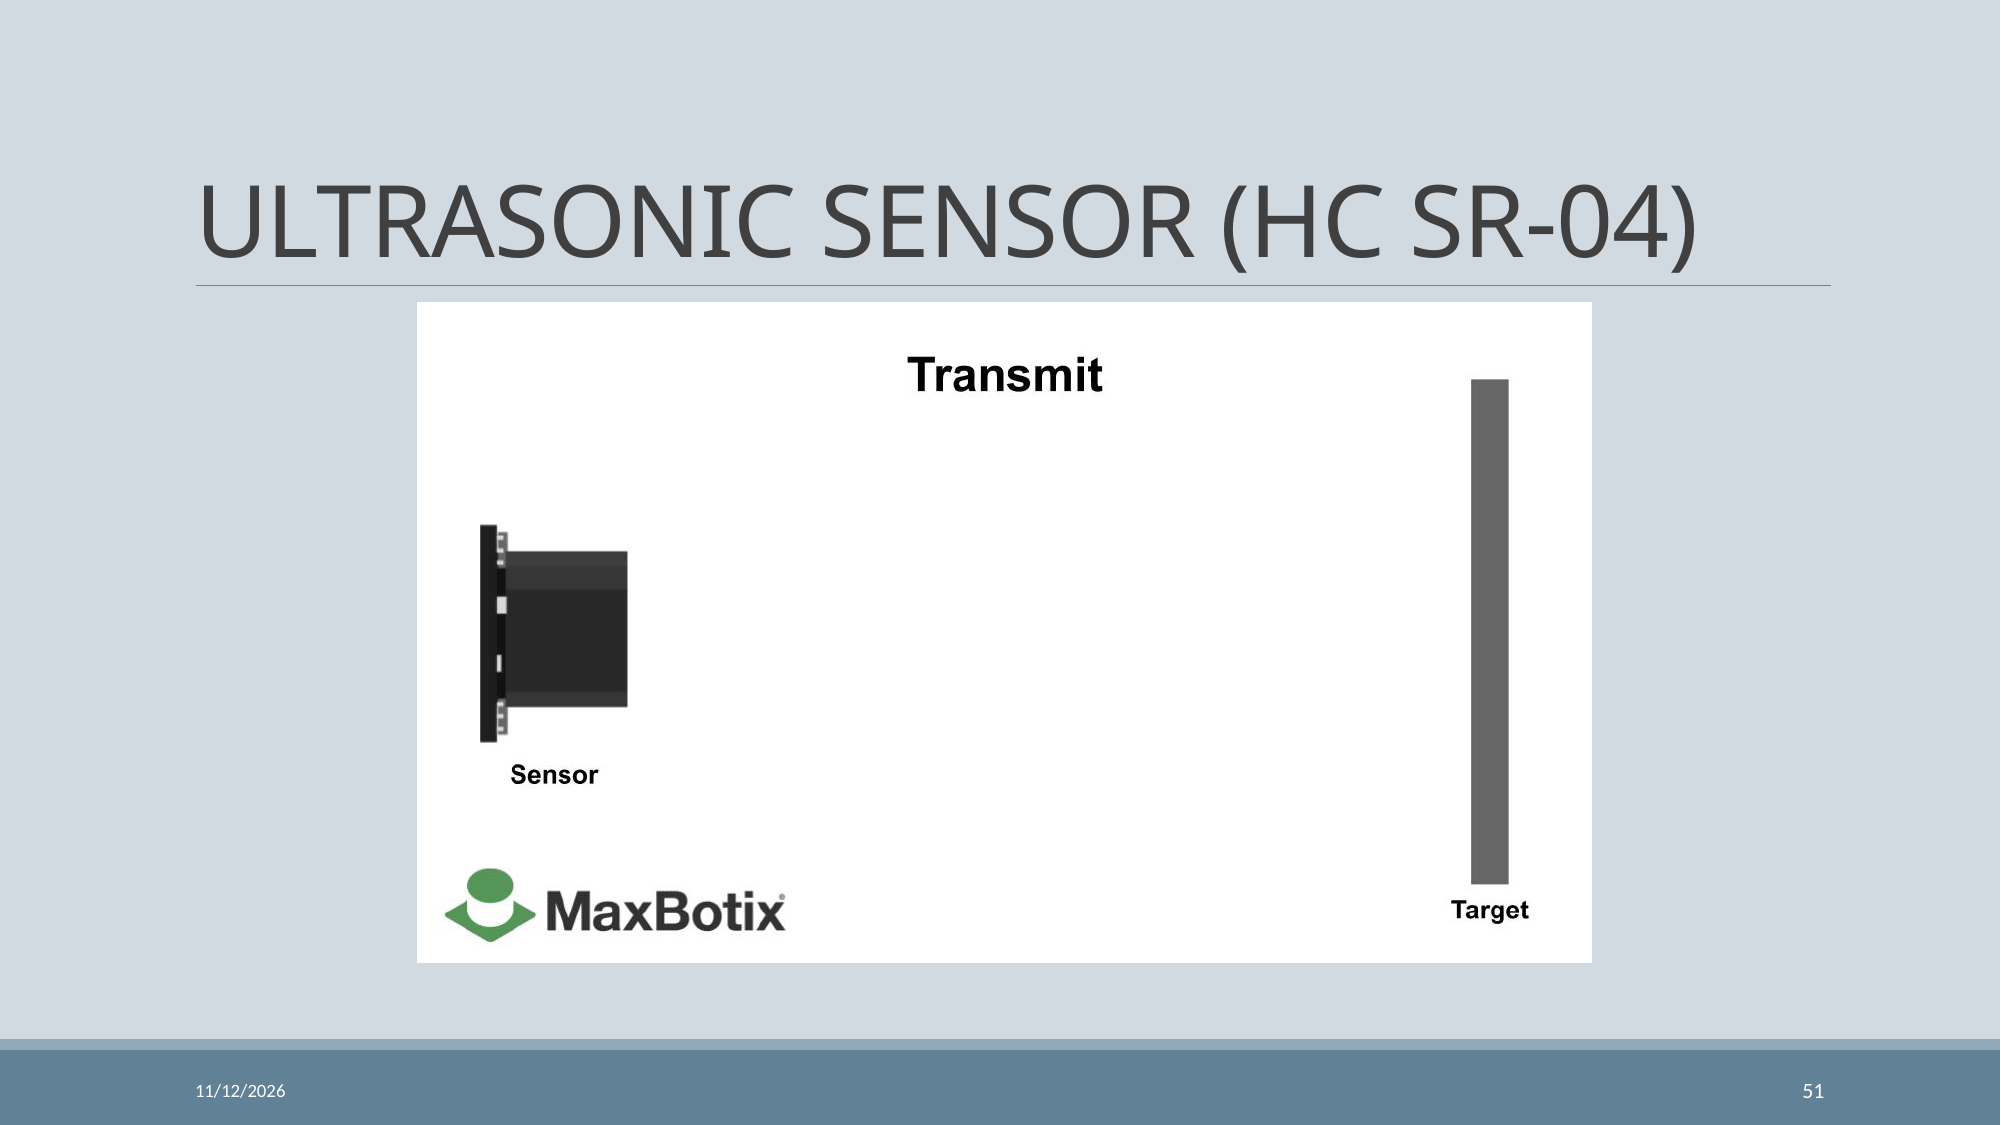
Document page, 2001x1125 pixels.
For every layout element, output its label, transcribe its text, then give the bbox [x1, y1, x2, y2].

title ULTRASONIC SENSOR (HC SR-04) [180, 47, 1830, 285]
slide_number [180, 1059, 586, 1120]
slide_number 51 [1624, 1059, 1840, 1120]
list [417, 302, 1593, 964]
